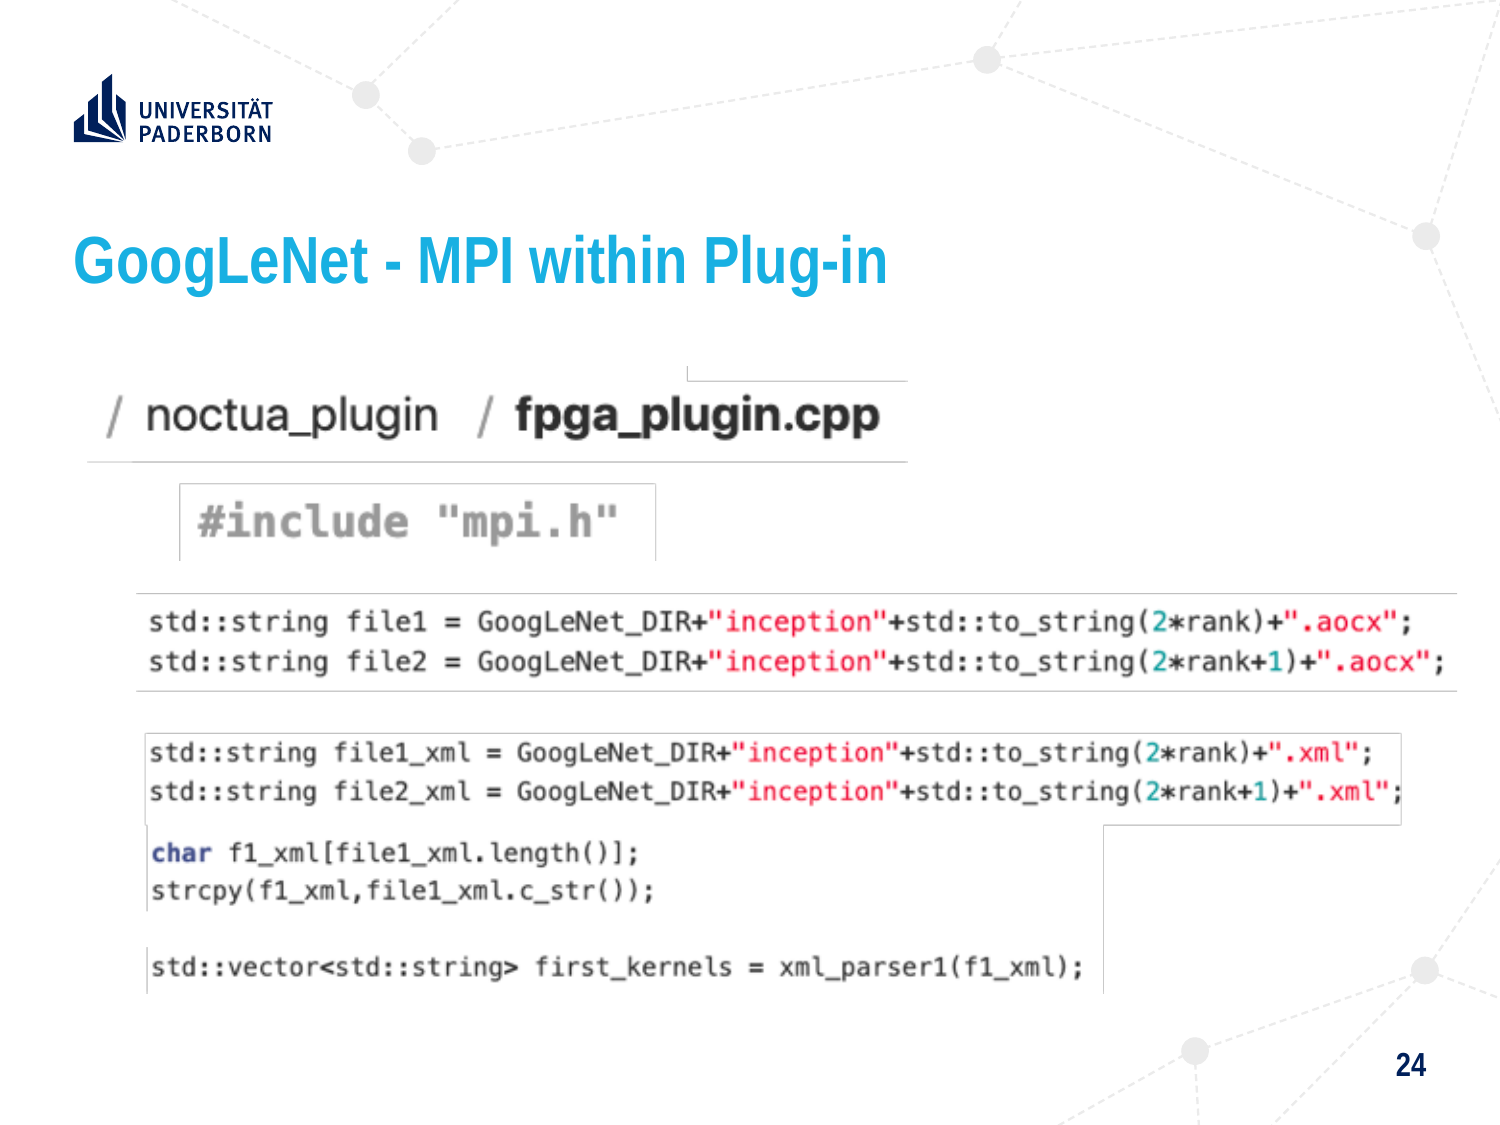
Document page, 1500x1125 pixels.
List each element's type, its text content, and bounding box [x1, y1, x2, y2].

picture [124, 577, 1458, 1125]
picture [87, 366, 908, 561]
title GoogLeNet - MPI within Plug-in [73, 224, 1427, 396]
